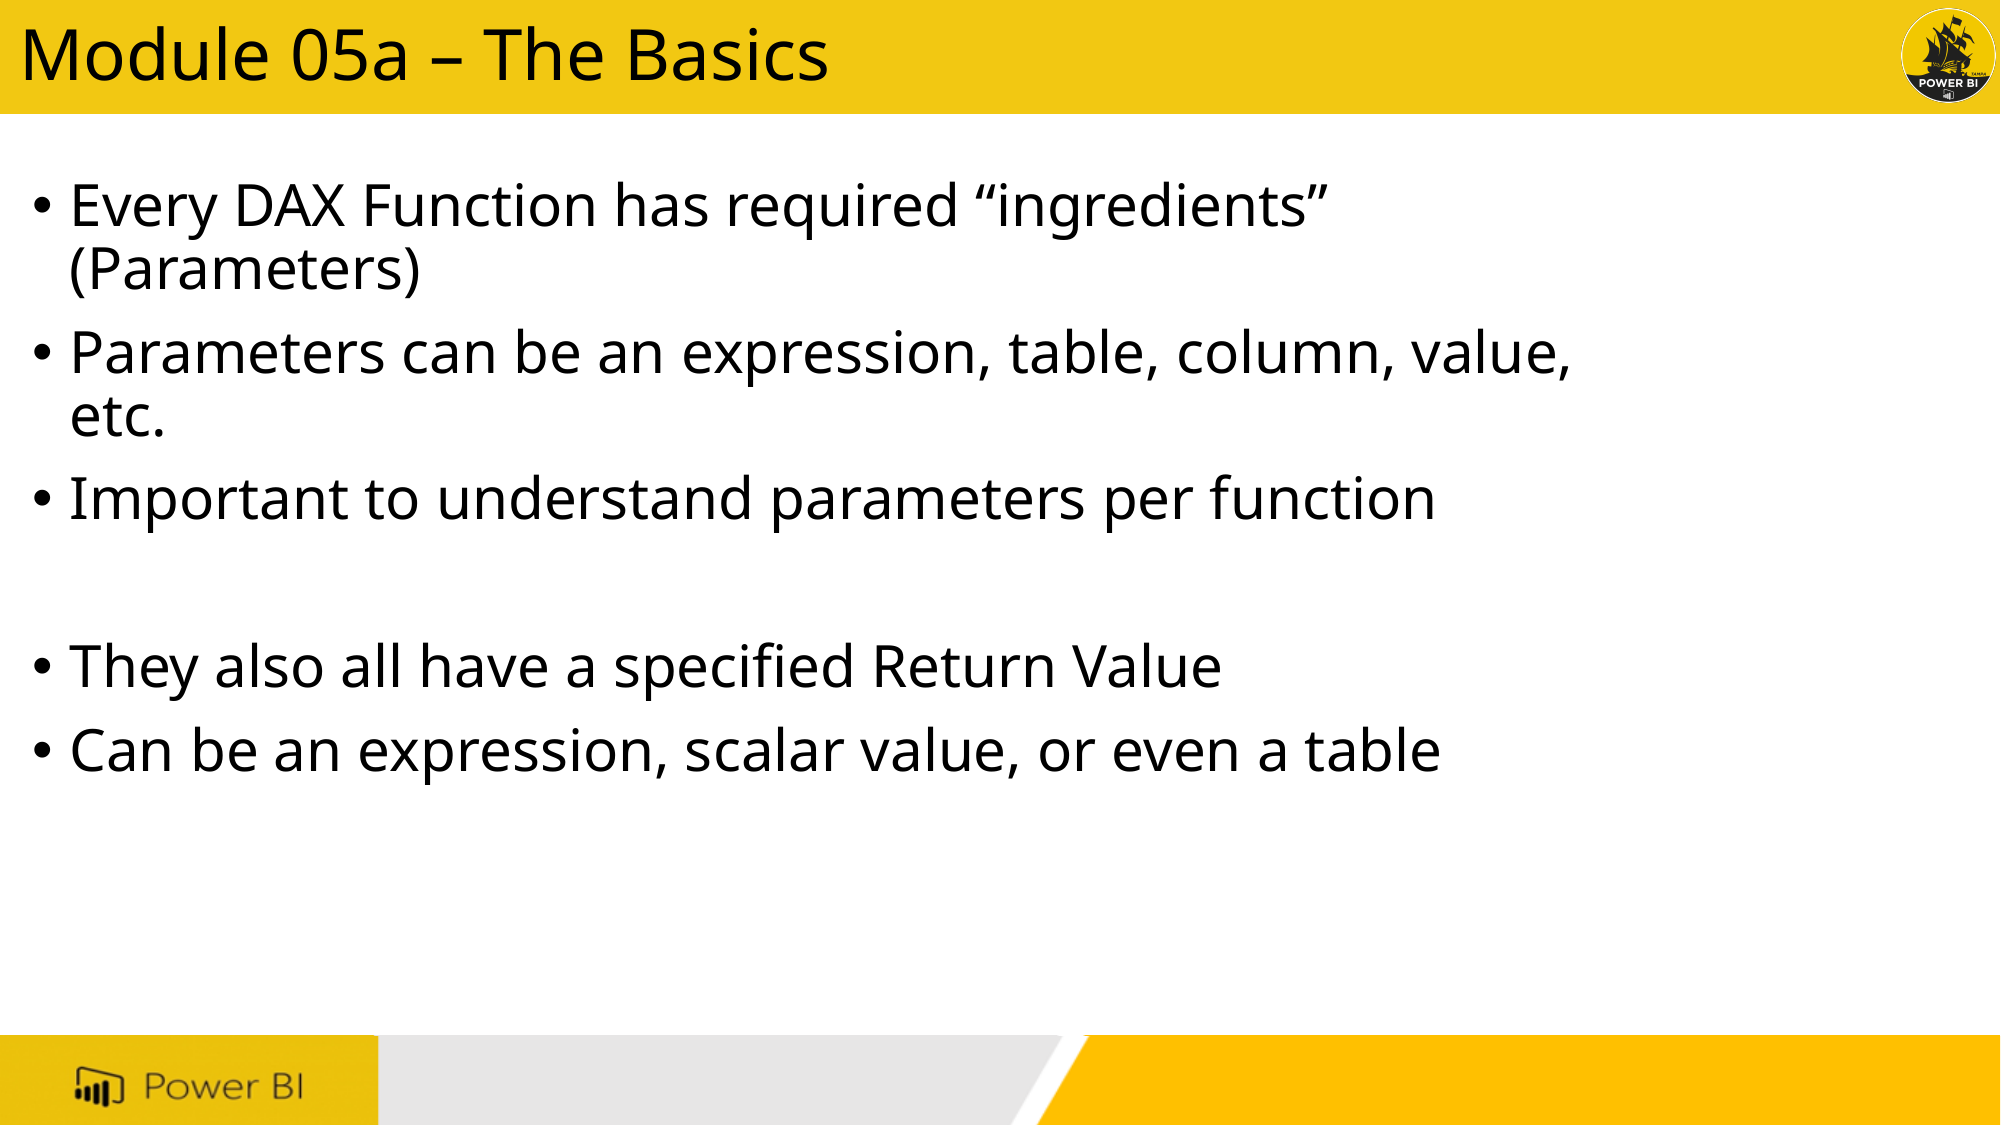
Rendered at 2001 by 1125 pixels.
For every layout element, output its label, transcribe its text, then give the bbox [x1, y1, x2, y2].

title Module 05a – The Basics [4, 10, 1688, 103]
list Every DAX Function has required “ingredients” (Parameters) Parameters can be an expression, table, column, value, etc. Important to understand parameters per function They also all have a specified Return Value Can be an expression, scalar value, or even a table [17, 168, 1688, 875]
picture [0, 1035, 2001, 1125]
picture [1901, 8, 1996, 103]
